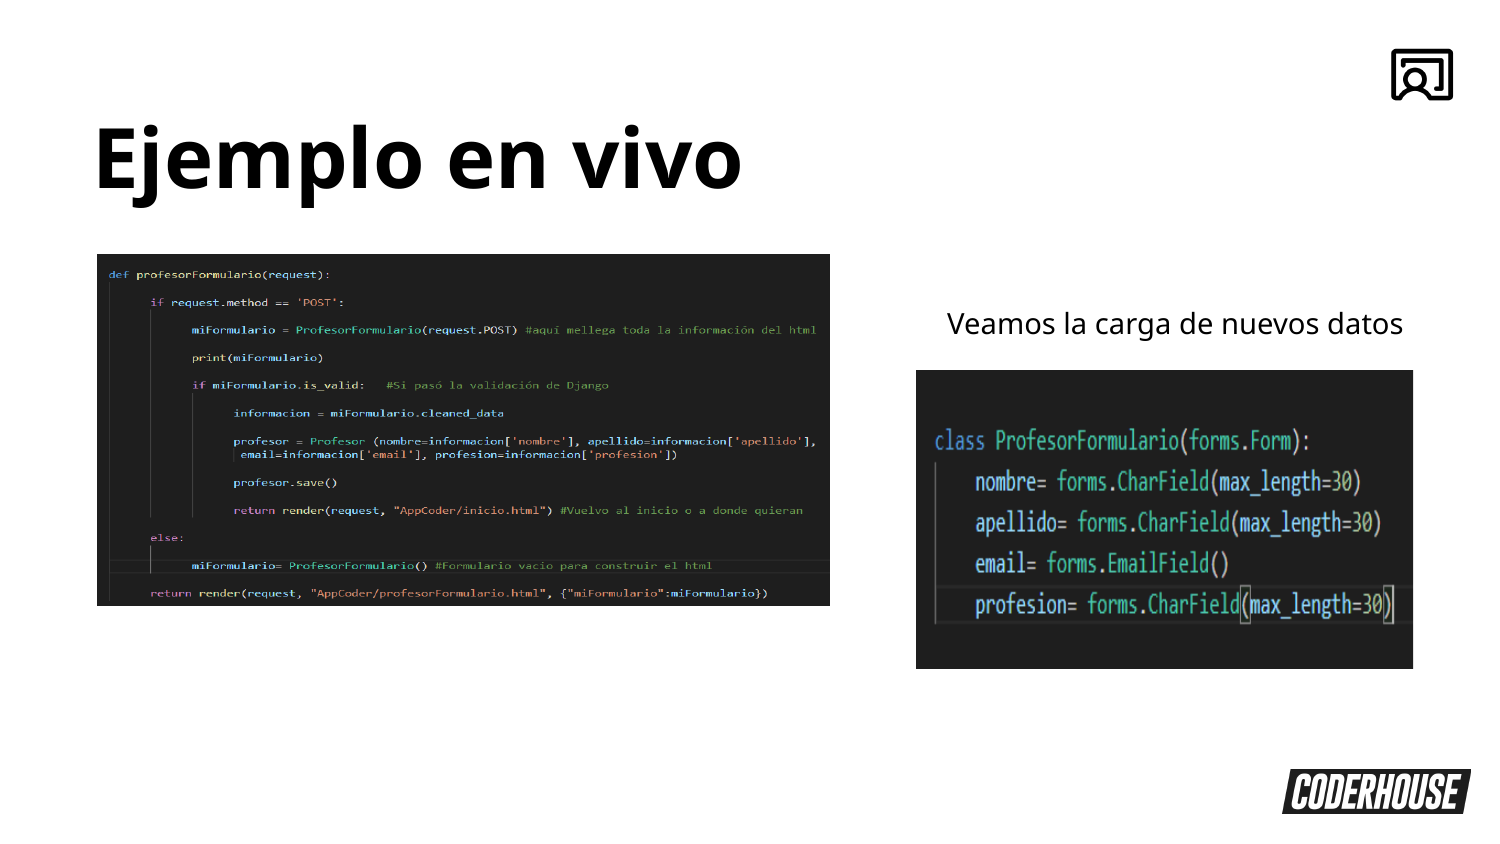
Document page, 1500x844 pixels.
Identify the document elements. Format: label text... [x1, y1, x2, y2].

picture [96, 253, 830, 606]
picture [895, 370, 1414, 669]
text_box Ejemplo en vivo [77, 101, 1414, 222]
text_box Veamos la carga de nuevos datos [929, 290, 1422, 356]
picture [1281, 769, 1471, 814]
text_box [1361, 13, 1483, 136]
